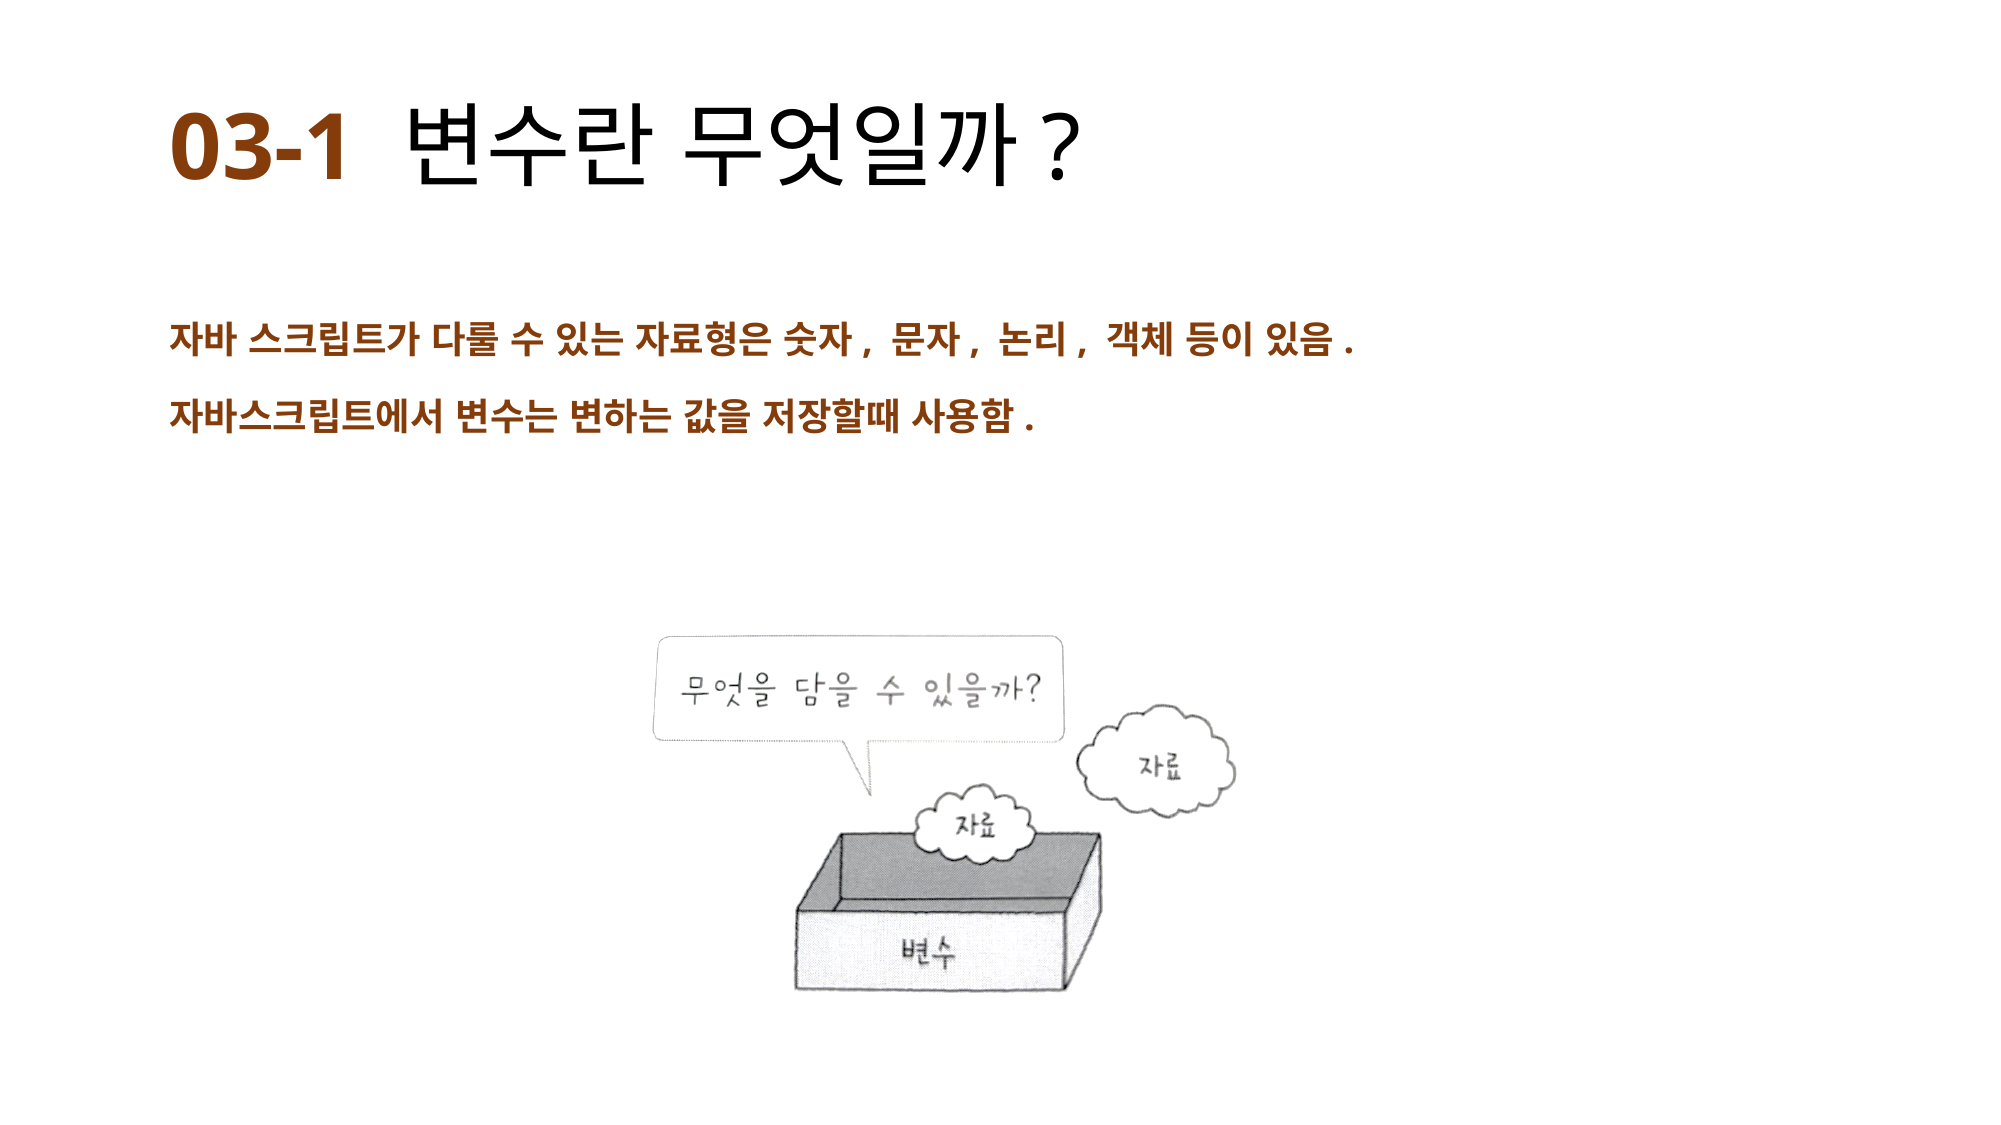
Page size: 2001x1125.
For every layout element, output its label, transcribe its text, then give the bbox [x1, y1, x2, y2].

picture [609, 604, 1287, 1013]
title 03-1 변수란 무엇일까? [154, 41, 1880, 260]
text_box 자바 스크립트가 다룰 수 있는 자료형은 숫자, 문자, 논리, 객체 등이 있음. 자바스크립트에서 변수는 변하는 값을 저장할때 사용함. [154, 277, 1530, 491]
